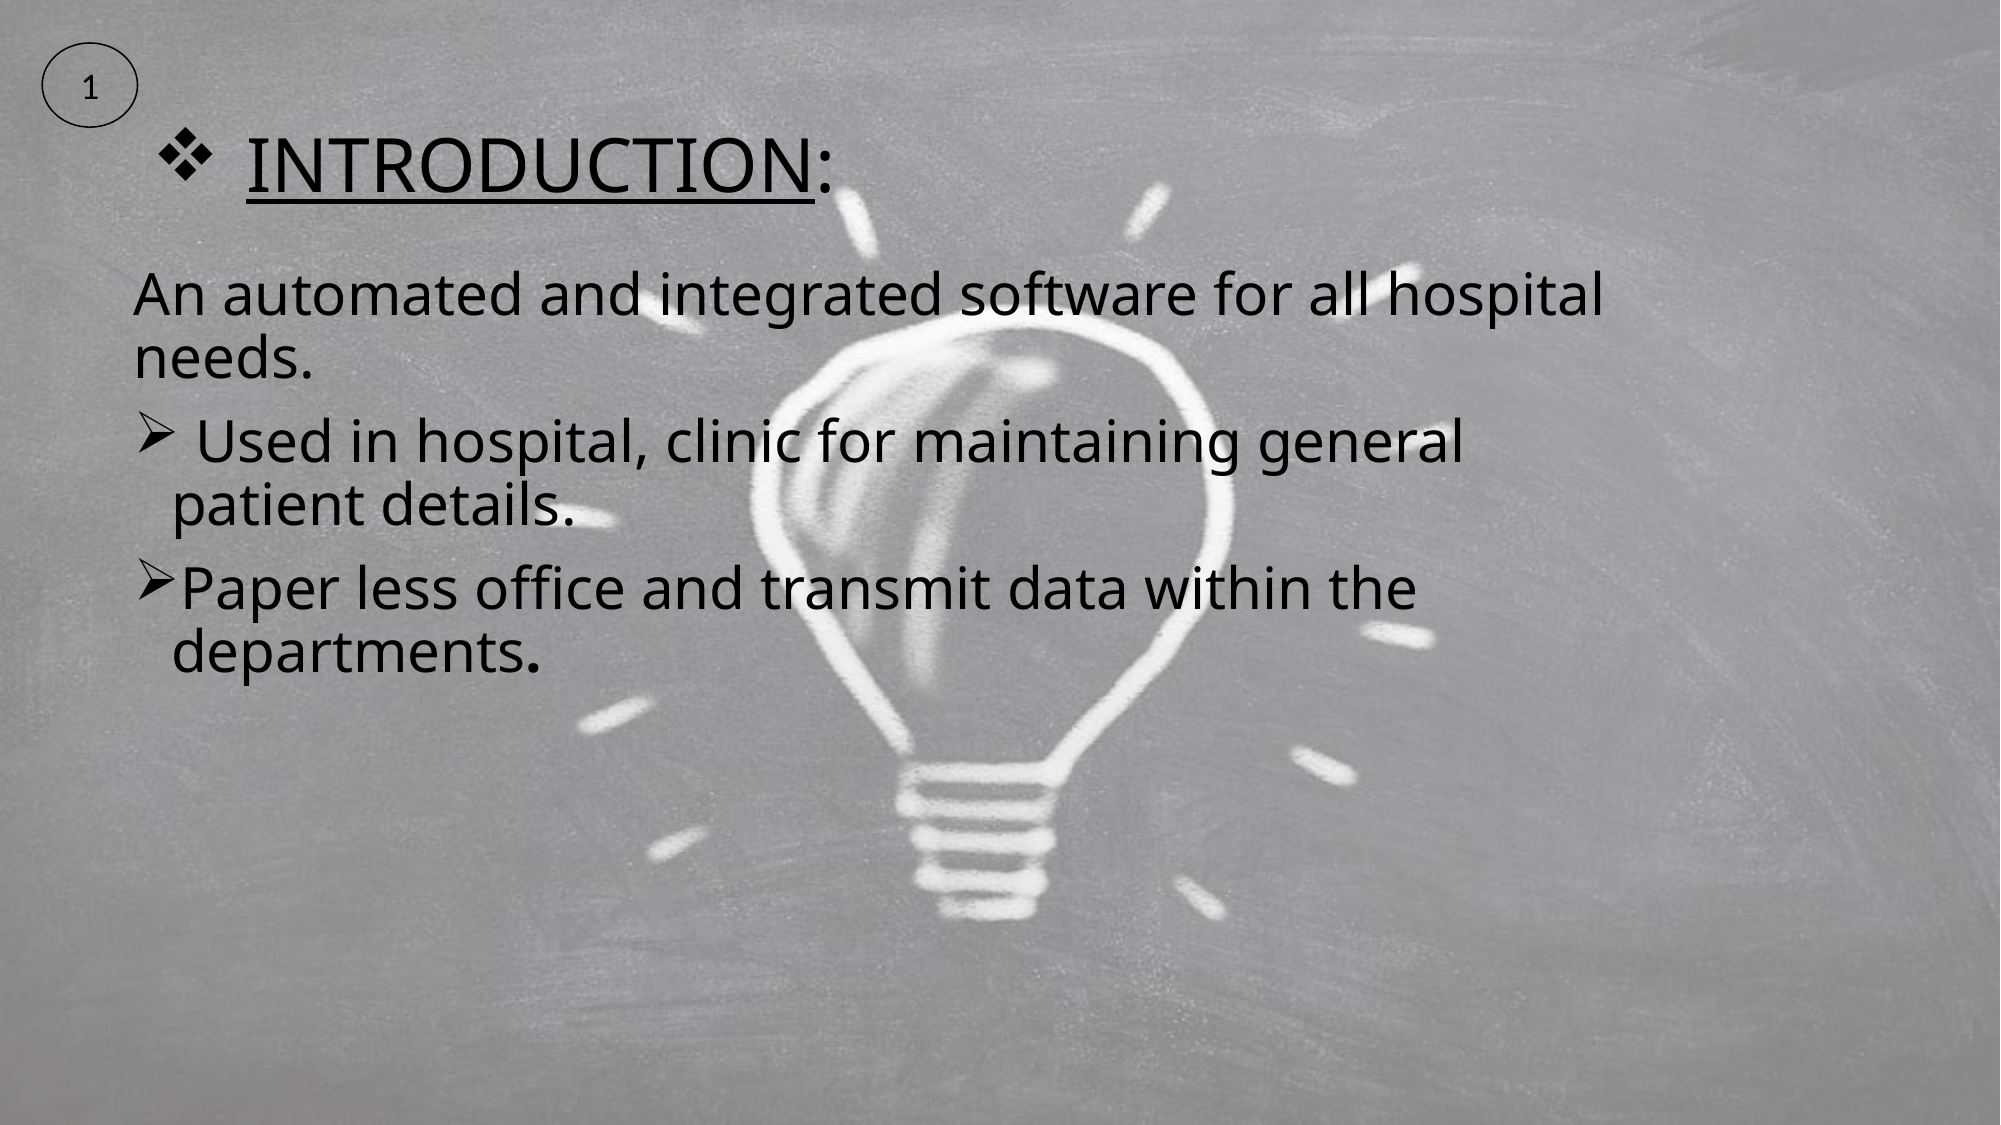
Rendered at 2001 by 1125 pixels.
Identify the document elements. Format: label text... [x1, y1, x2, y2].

title INTRODUCTION: [137, 59, 1863, 278]
list An automated and integrated software for all hospital needs. Used in hospital, clinic for maintaining general patient details. Paper less office and transmit data within the departments. [118, 257, 1677, 998]
text_box 1 [42, 42, 138, 128]
